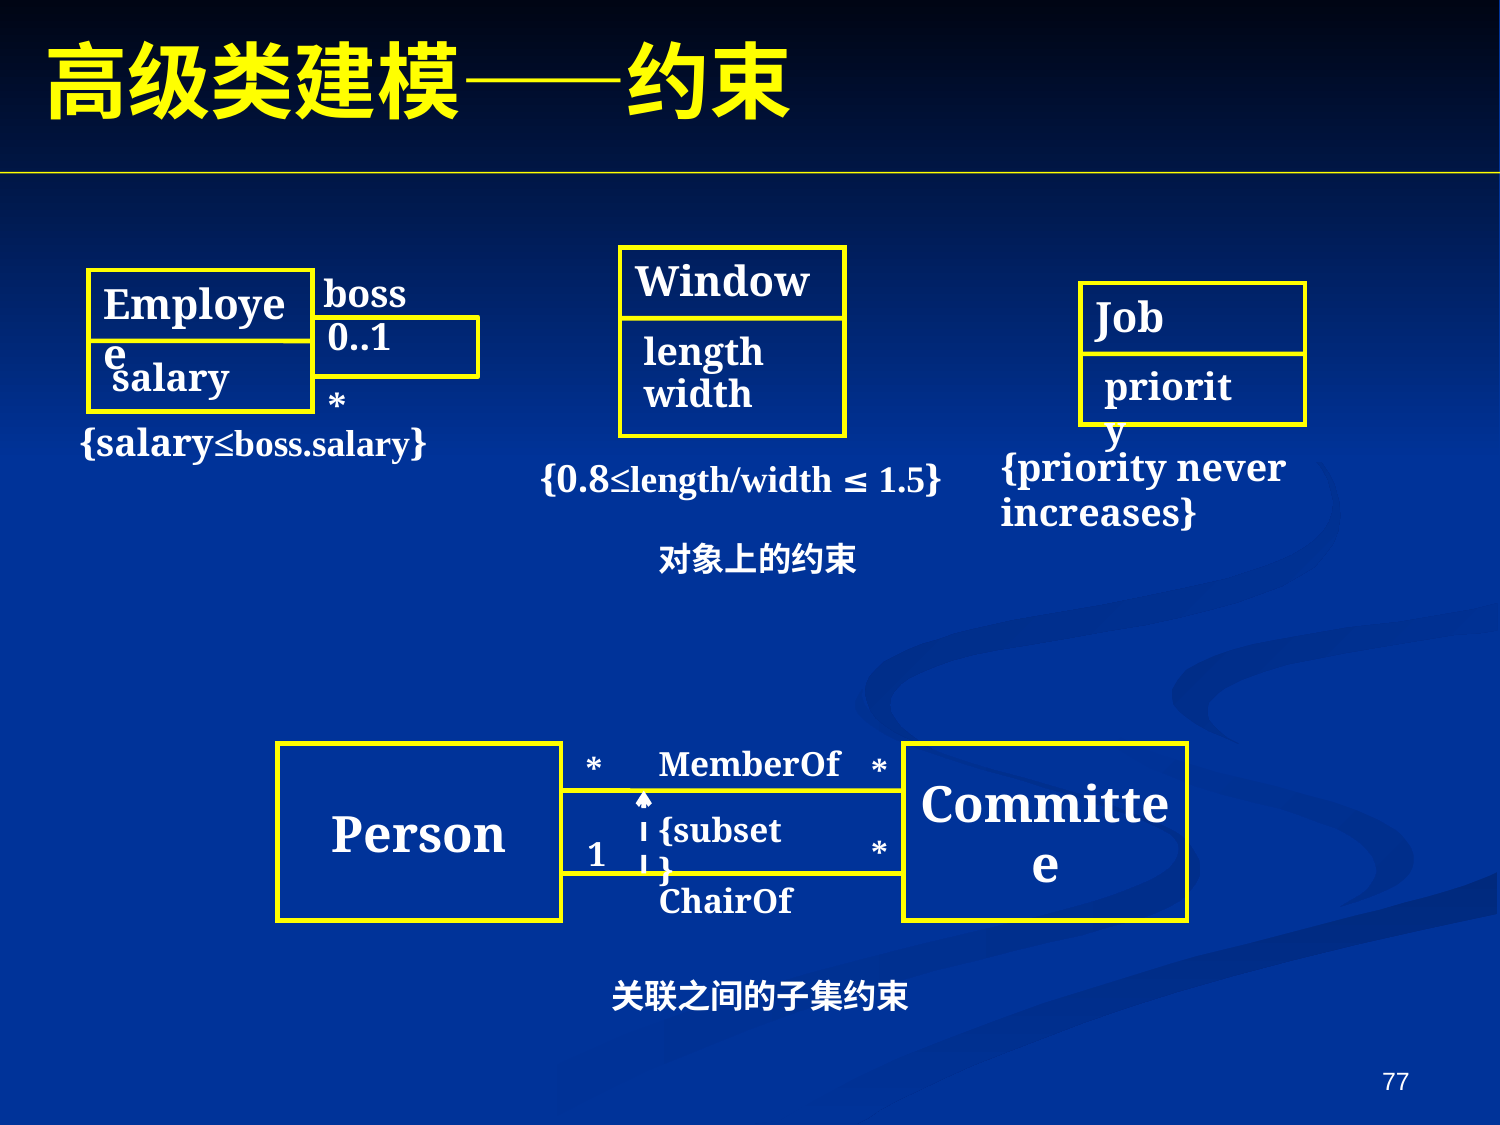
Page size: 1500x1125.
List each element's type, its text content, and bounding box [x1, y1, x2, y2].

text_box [64, 247, 1424, 587]
text_box 高级类建模——约束 [29, 21, 1380, 138]
slide_number 77 [1074, 1024, 1426, 1104]
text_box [277, 735, 1188, 1024]
